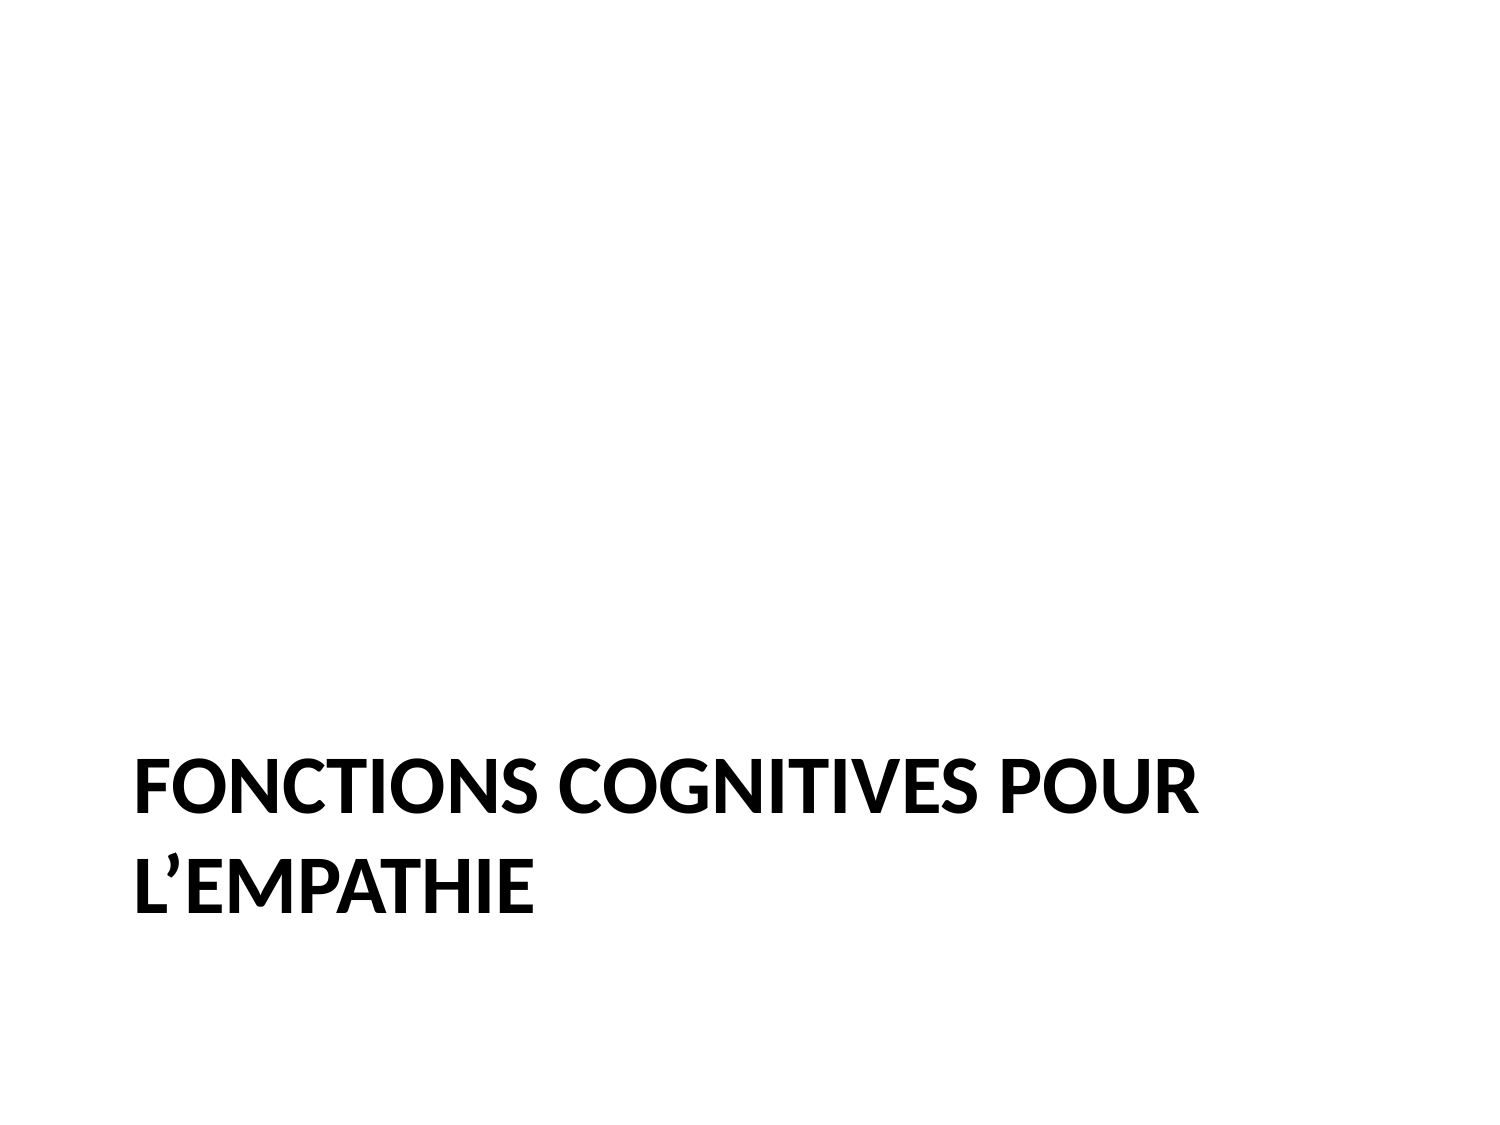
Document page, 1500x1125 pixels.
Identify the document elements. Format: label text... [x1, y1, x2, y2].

title FONCTIONs COGNITIVEs pour l’empathie [118, 722, 1394, 947]
